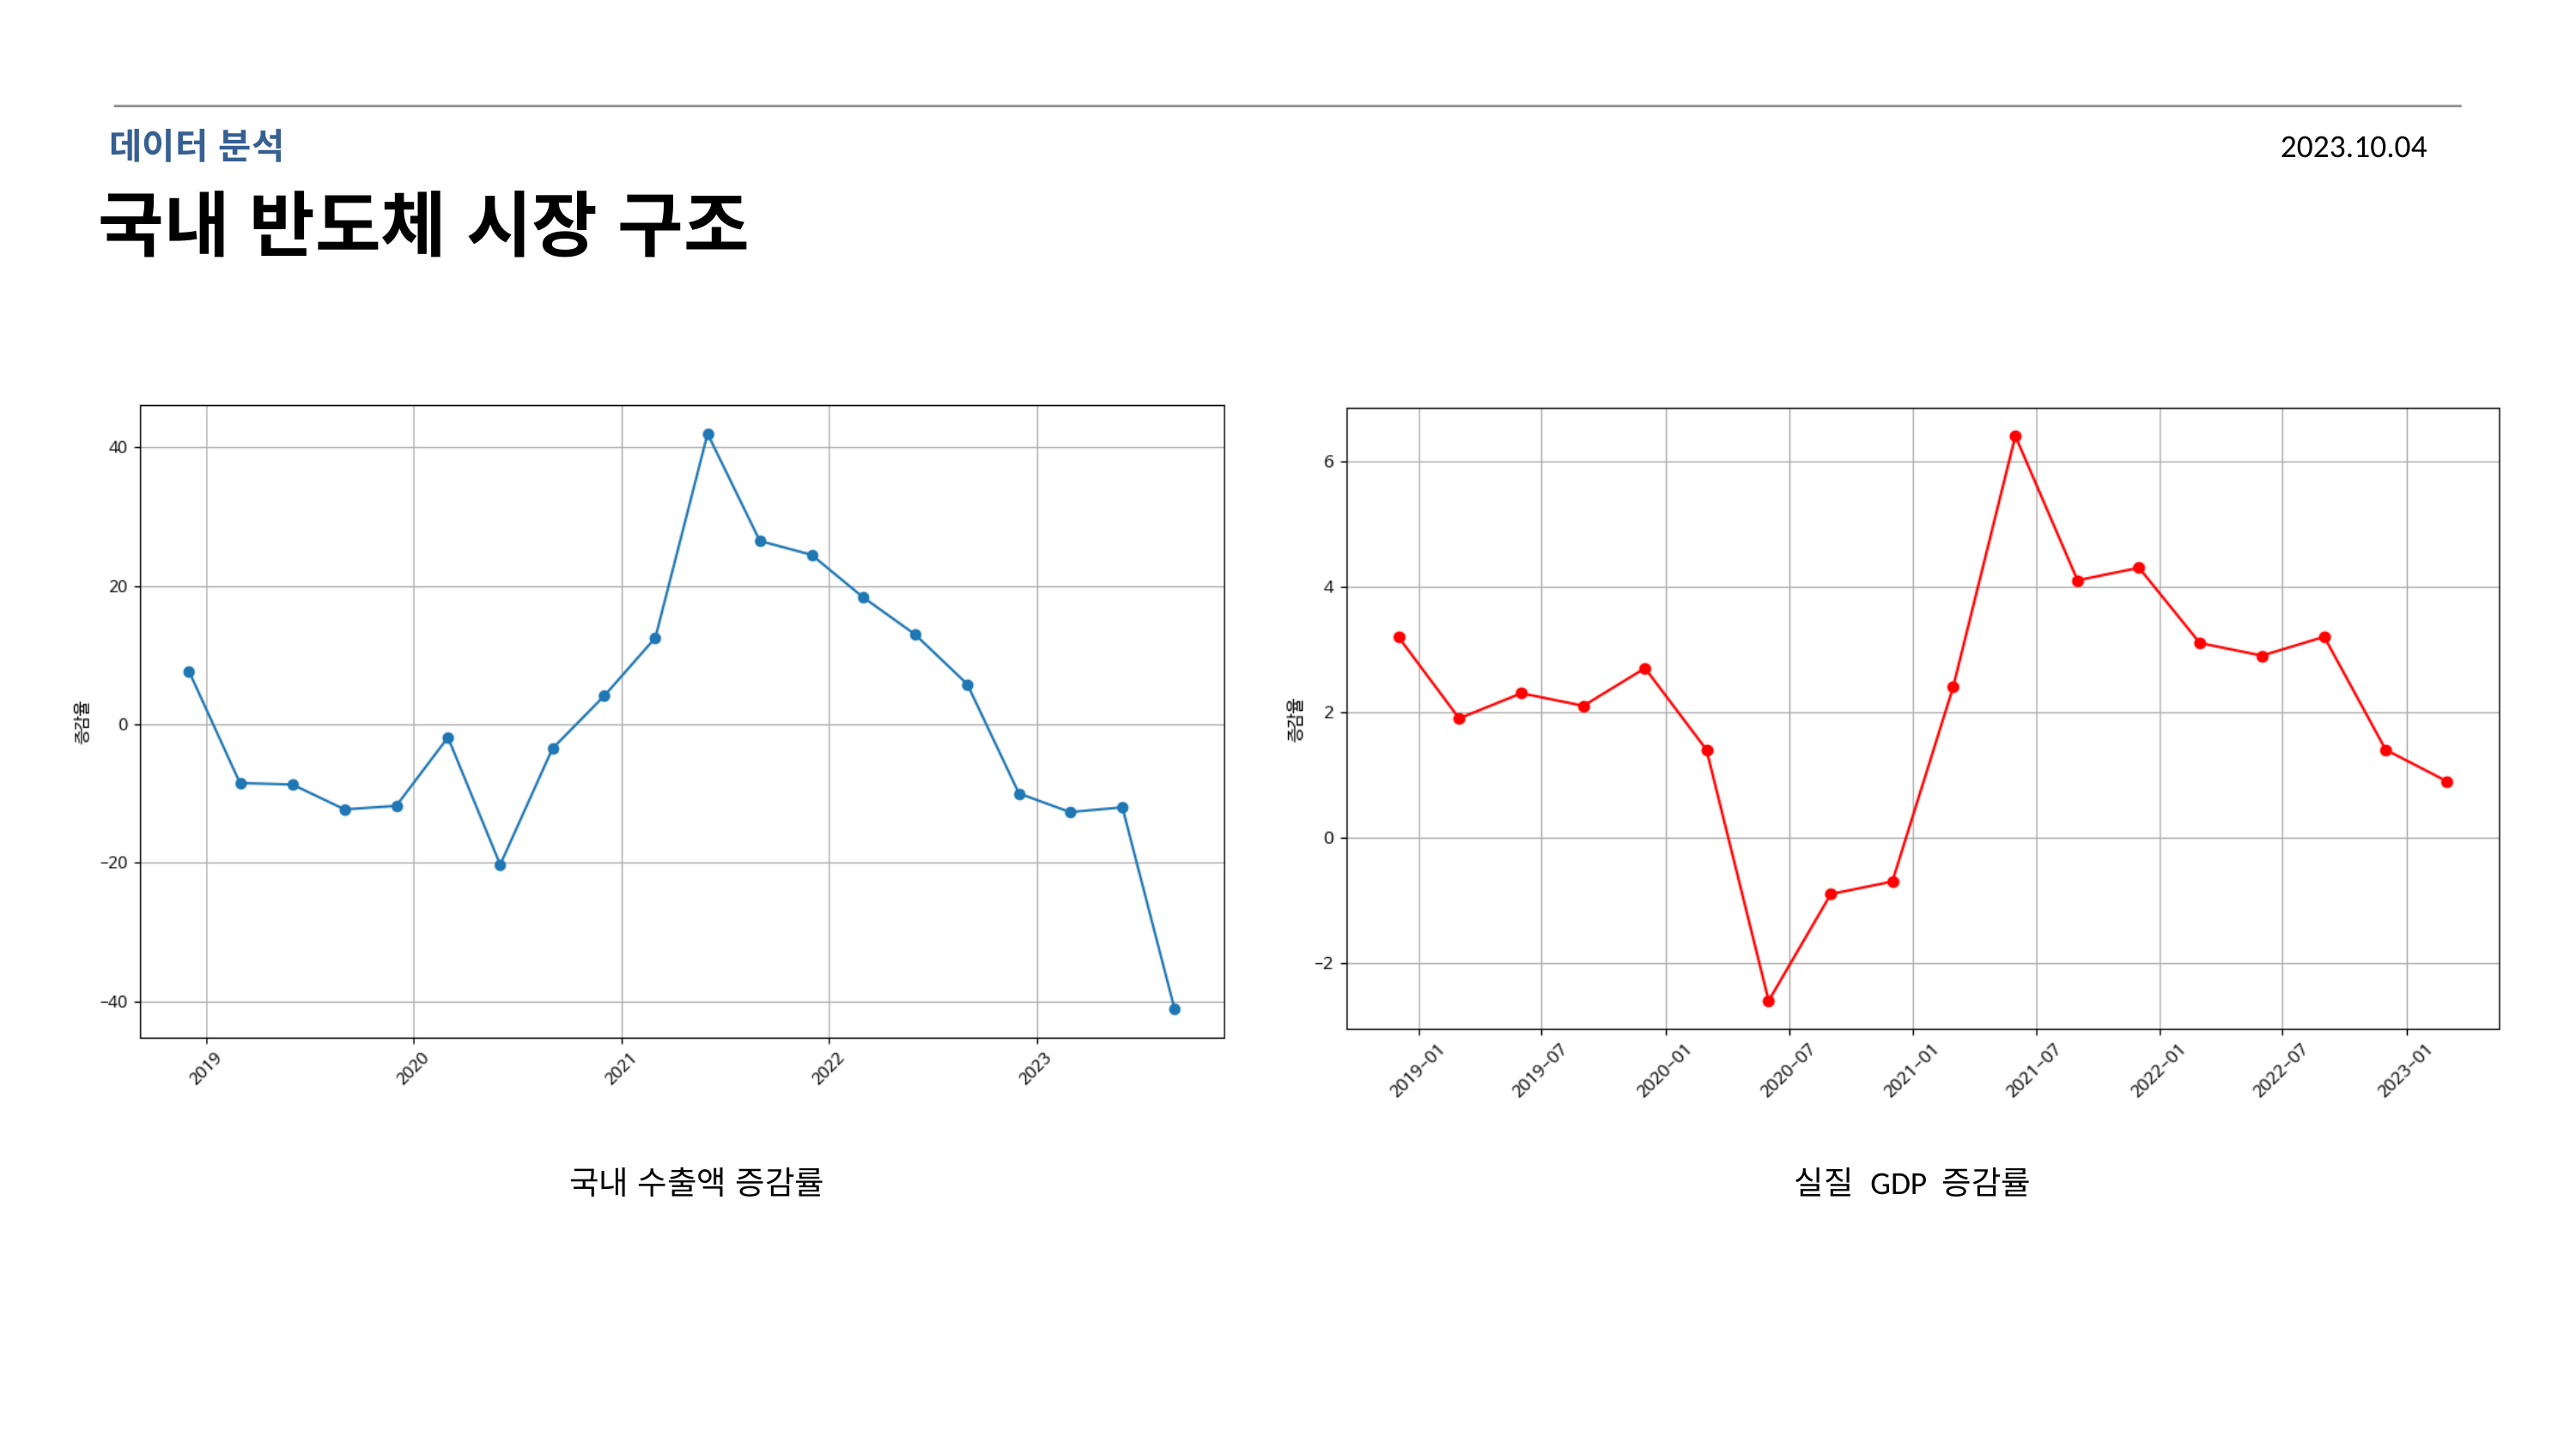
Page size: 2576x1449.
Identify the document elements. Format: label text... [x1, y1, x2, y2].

text_box 2023.10.04 [2268, 118, 2576, 171]
text_box 실질 GDP 증감률 [1363, 1155, 2448, 1208]
picture [64, 393, 1235, 1102]
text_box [113, 103, 2462, 107]
text_box 국내 수출액 증감률 [148, 1155, 1232, 1208]
text_box 국내 반도체 시장 구조 [85, 173, 823, 272]
text_box 데이터 분석 [96, 117, 392, 173]
picture [1277, 395, 2512, 1115]
